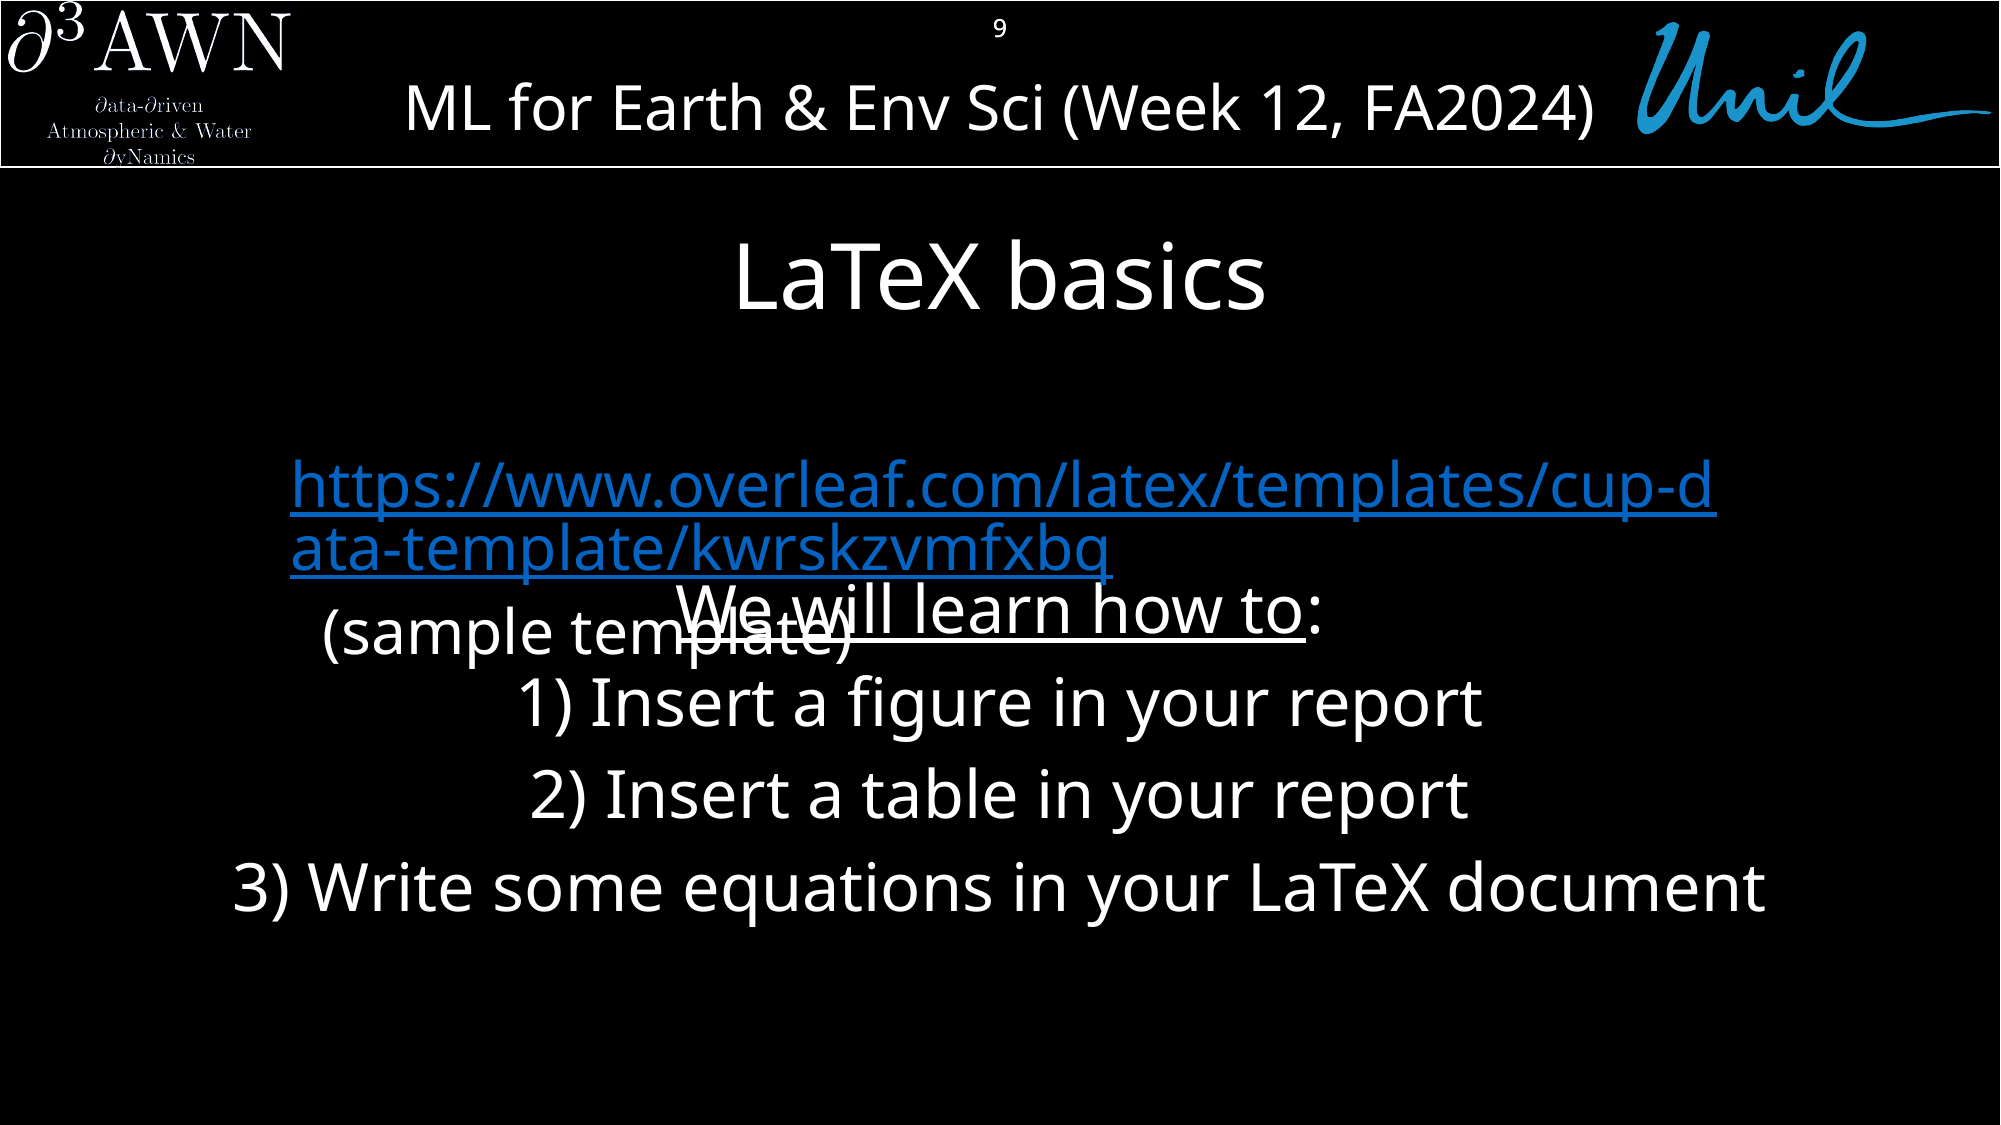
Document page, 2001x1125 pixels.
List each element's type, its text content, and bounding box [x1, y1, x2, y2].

title LaTeX basics [0, 171, 2000, 389]
picture [1609, 22, 2000, 145]
text_box https://www.overleaf.com/latex/templates/cup-data-template/kwrskzvmfxbq (sample template) [275, 362, 1742, 613]
text_box We will learn how to: 1) Insert a figure in your report 2) Insert a table in your report 3) Write some equations in your LaTeX document [0, 567, 2000, 1027]
picture [0, 0, 298, 168]
slide_number 9 [774, 0, 1225, 60]
